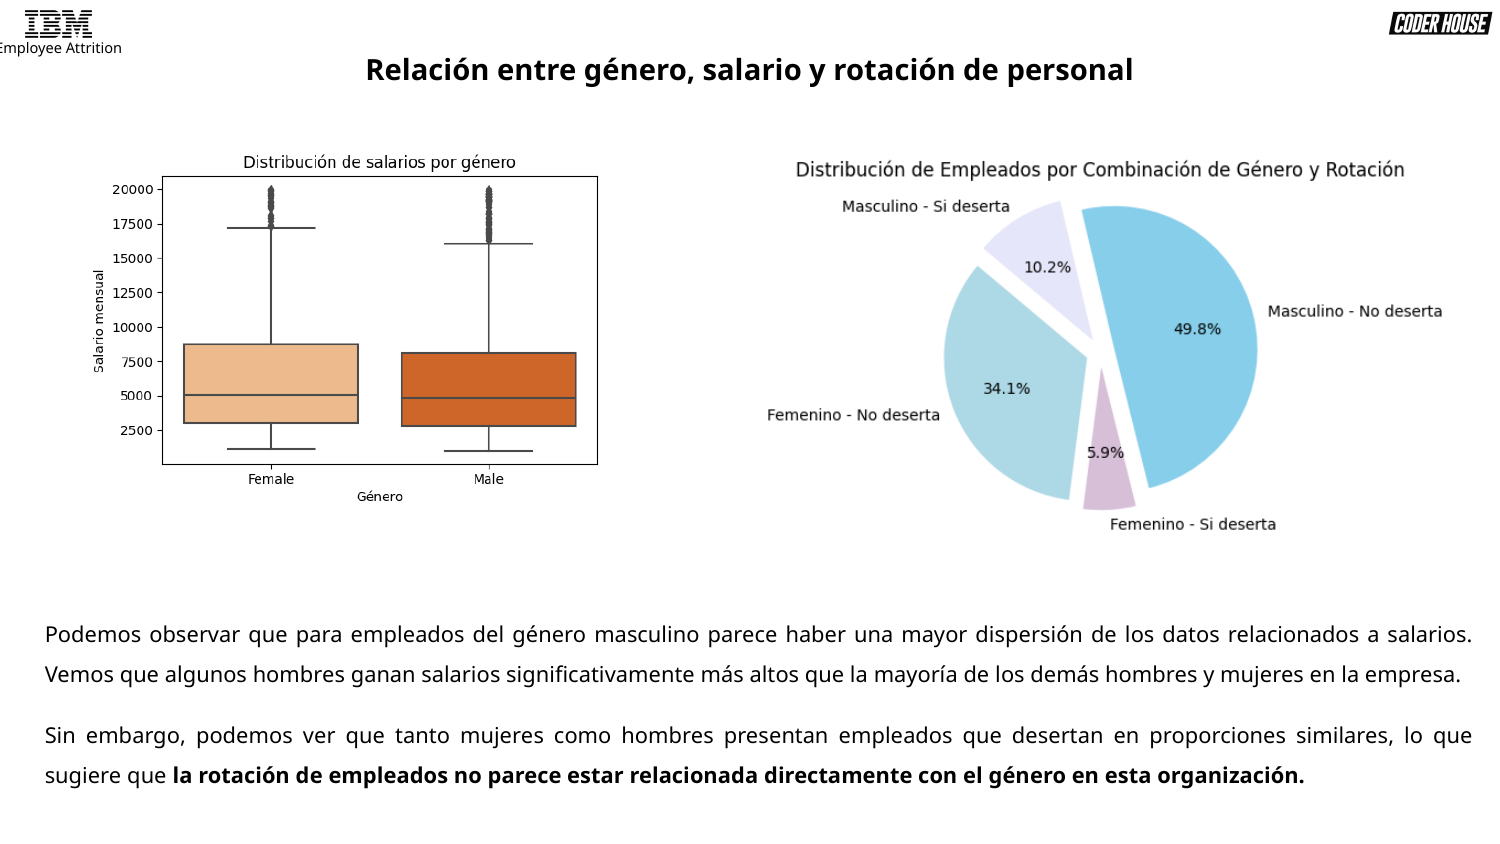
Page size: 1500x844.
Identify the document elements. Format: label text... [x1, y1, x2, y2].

list Podemos observar que para empleados del género masculino parece haber una mayor dispersión de los datos relacionados a salarios. Vemos que algunos hombres ganan salarios significativamente más altos que la mayoría de los demás hombres y mujeres en la empresa. Sin embargo, podemos ver que tanto mujeres como hombres presentan empleados que desertan en proporciones similares, lo que sugiere que la rotación de empleados no parece estar relacionada directamente con el género en esta organización. [29, 592, 1492, 833]
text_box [0, 9, 148, 79]
picture [84, 145, 606, 513]
picture [1388, 9, 1494, 36]
picture [755, 149, 1453, 543]
title Relación entre género, salario y rotación de personal [321, 35, 1179, 96]
